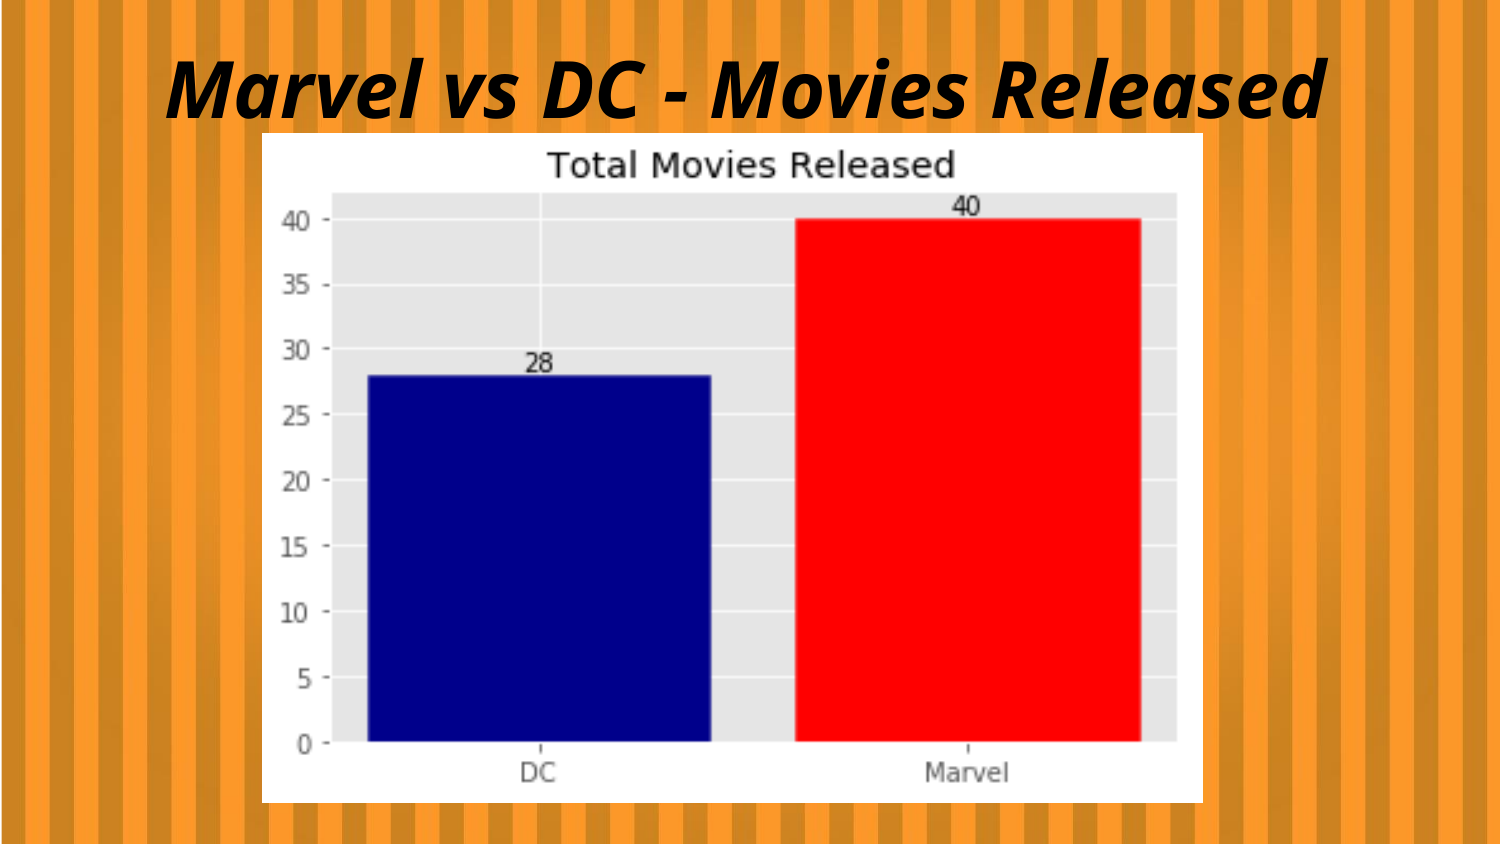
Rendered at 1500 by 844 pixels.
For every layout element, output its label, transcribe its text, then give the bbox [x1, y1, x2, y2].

picture [1, 0, 1500, 844]
text_box Marvel vs DC - Movies Released [62, 24, 1430, 119]
